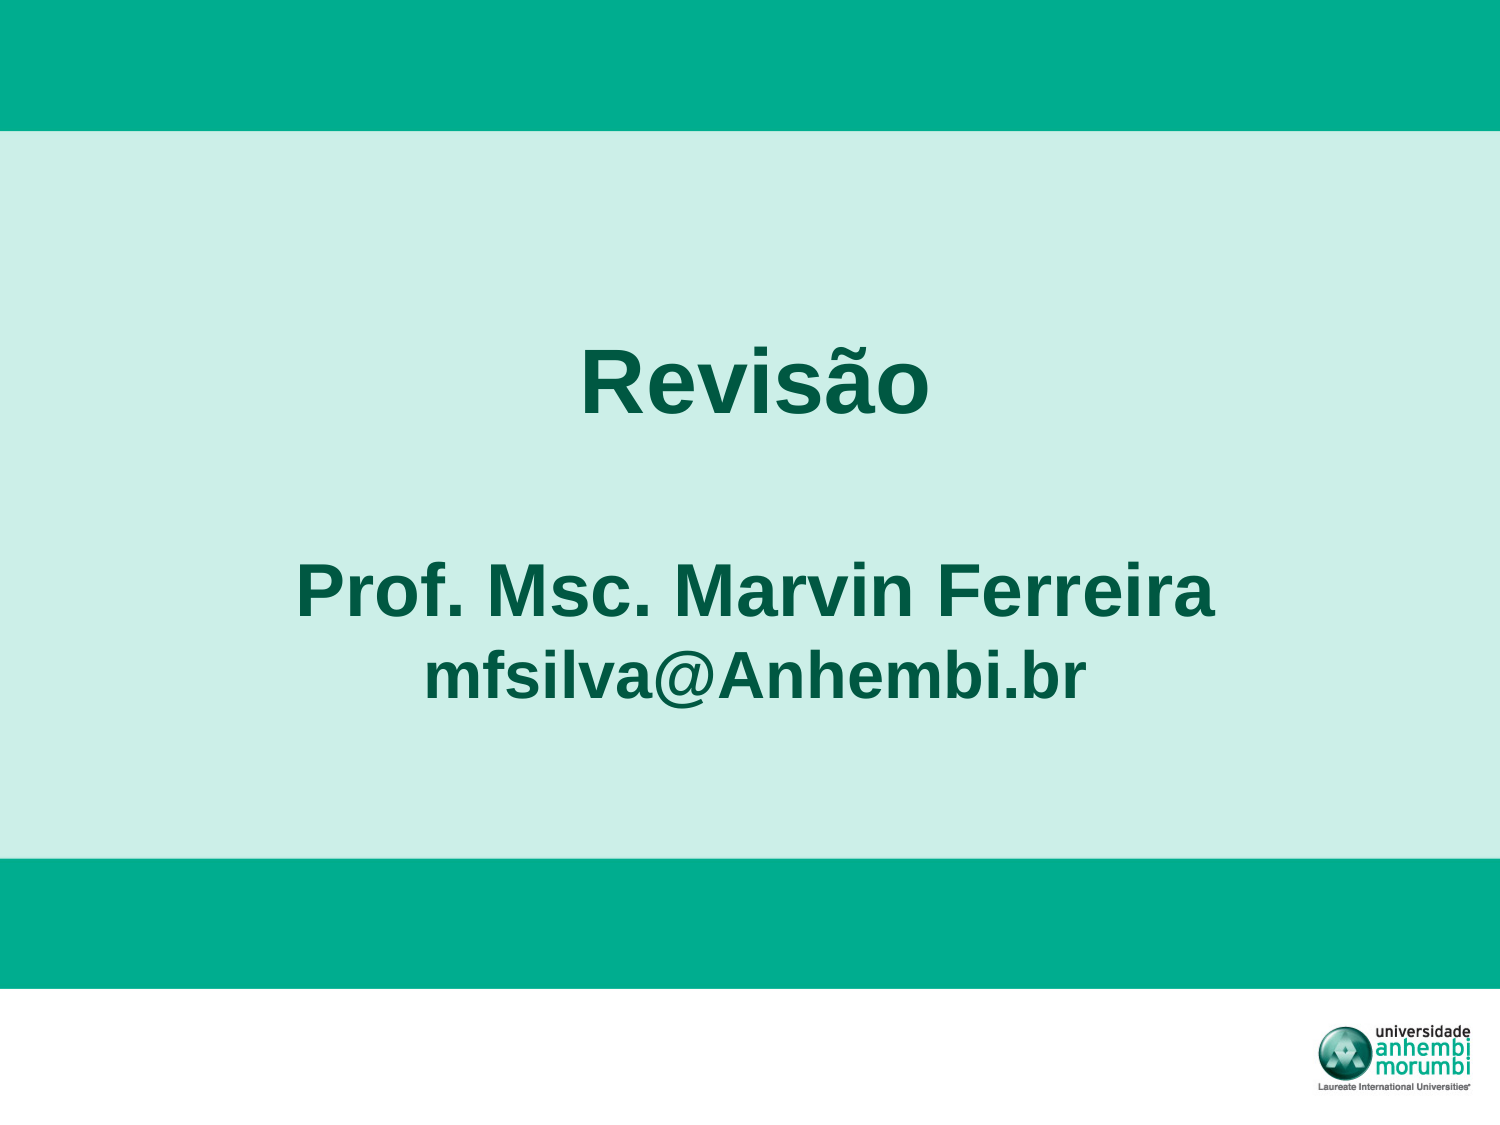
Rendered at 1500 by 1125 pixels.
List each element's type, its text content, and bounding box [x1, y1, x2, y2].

picture [0, 0, 1500, 1125]
title Revisão Prof. Msc. Marvin Ferreira mfsilva@Anhembi.br [41, 314, 1471, 502]
